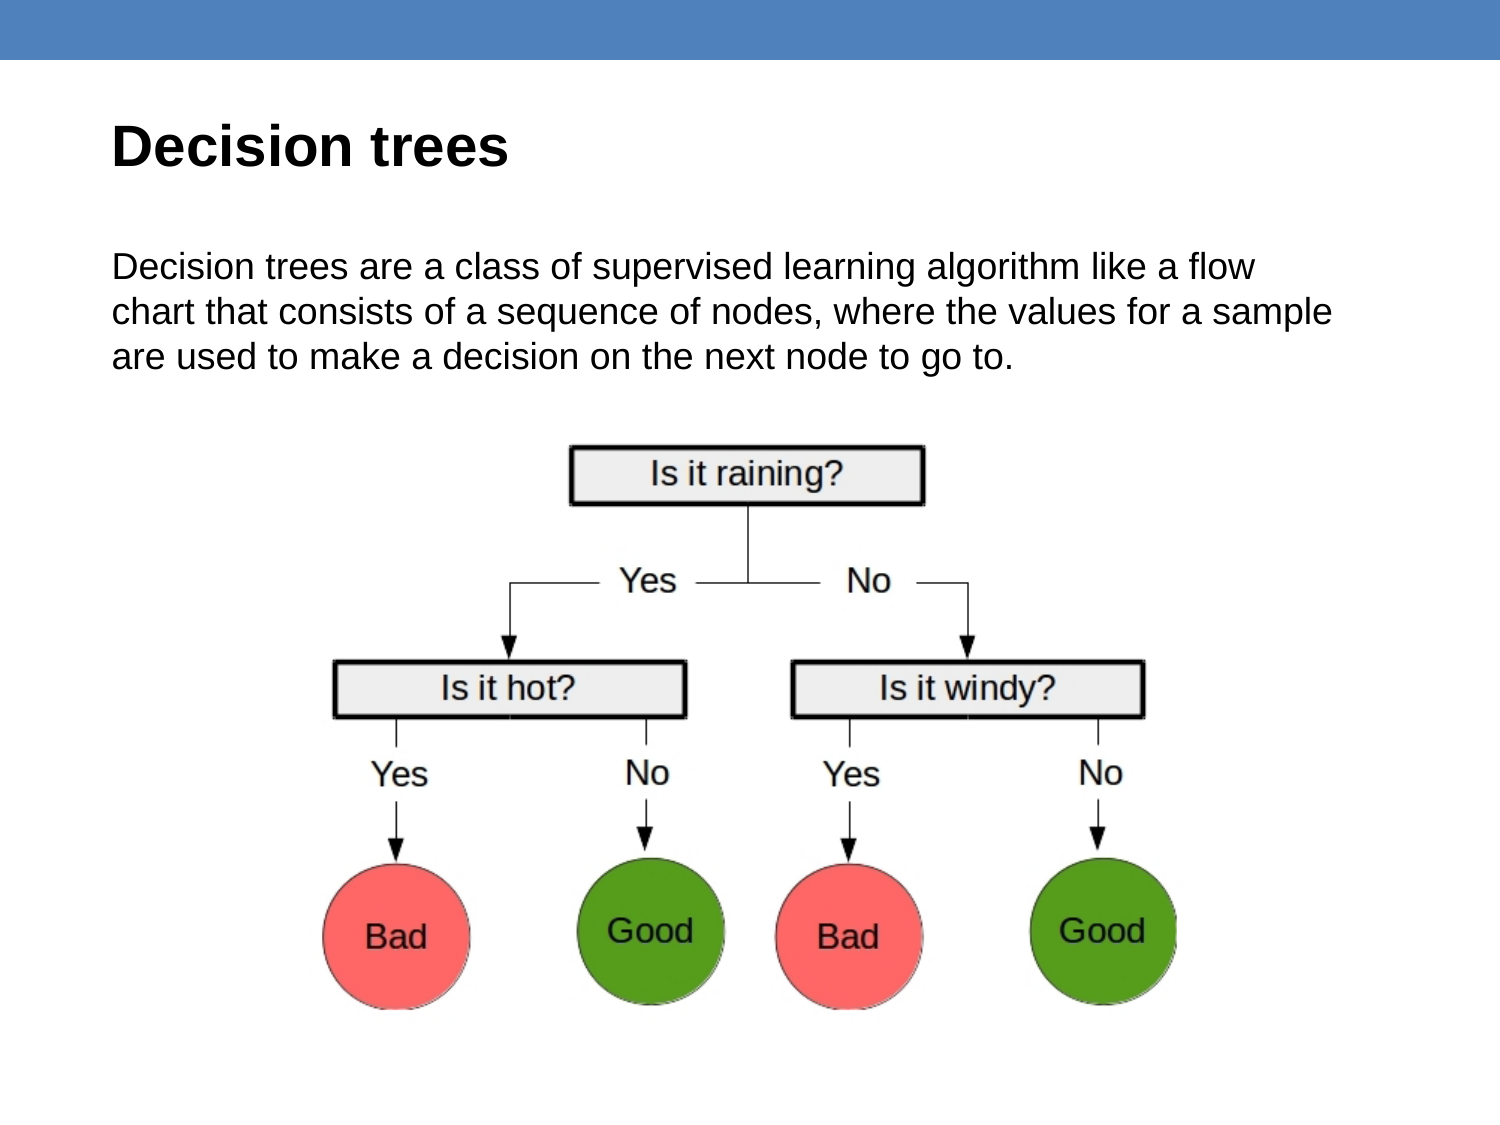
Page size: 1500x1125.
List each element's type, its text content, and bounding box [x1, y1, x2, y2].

text_box Decision trees are a class of supervised learning algorithm like a flow chart that consists of a sequence of nodes, where the values for a sample are used to make a decision on the next node to go to. [96, 234, 1360, 385]
text_box Decision trees [96, 100, 1032, 186]
picture [309, 429, 1191, 1024]
